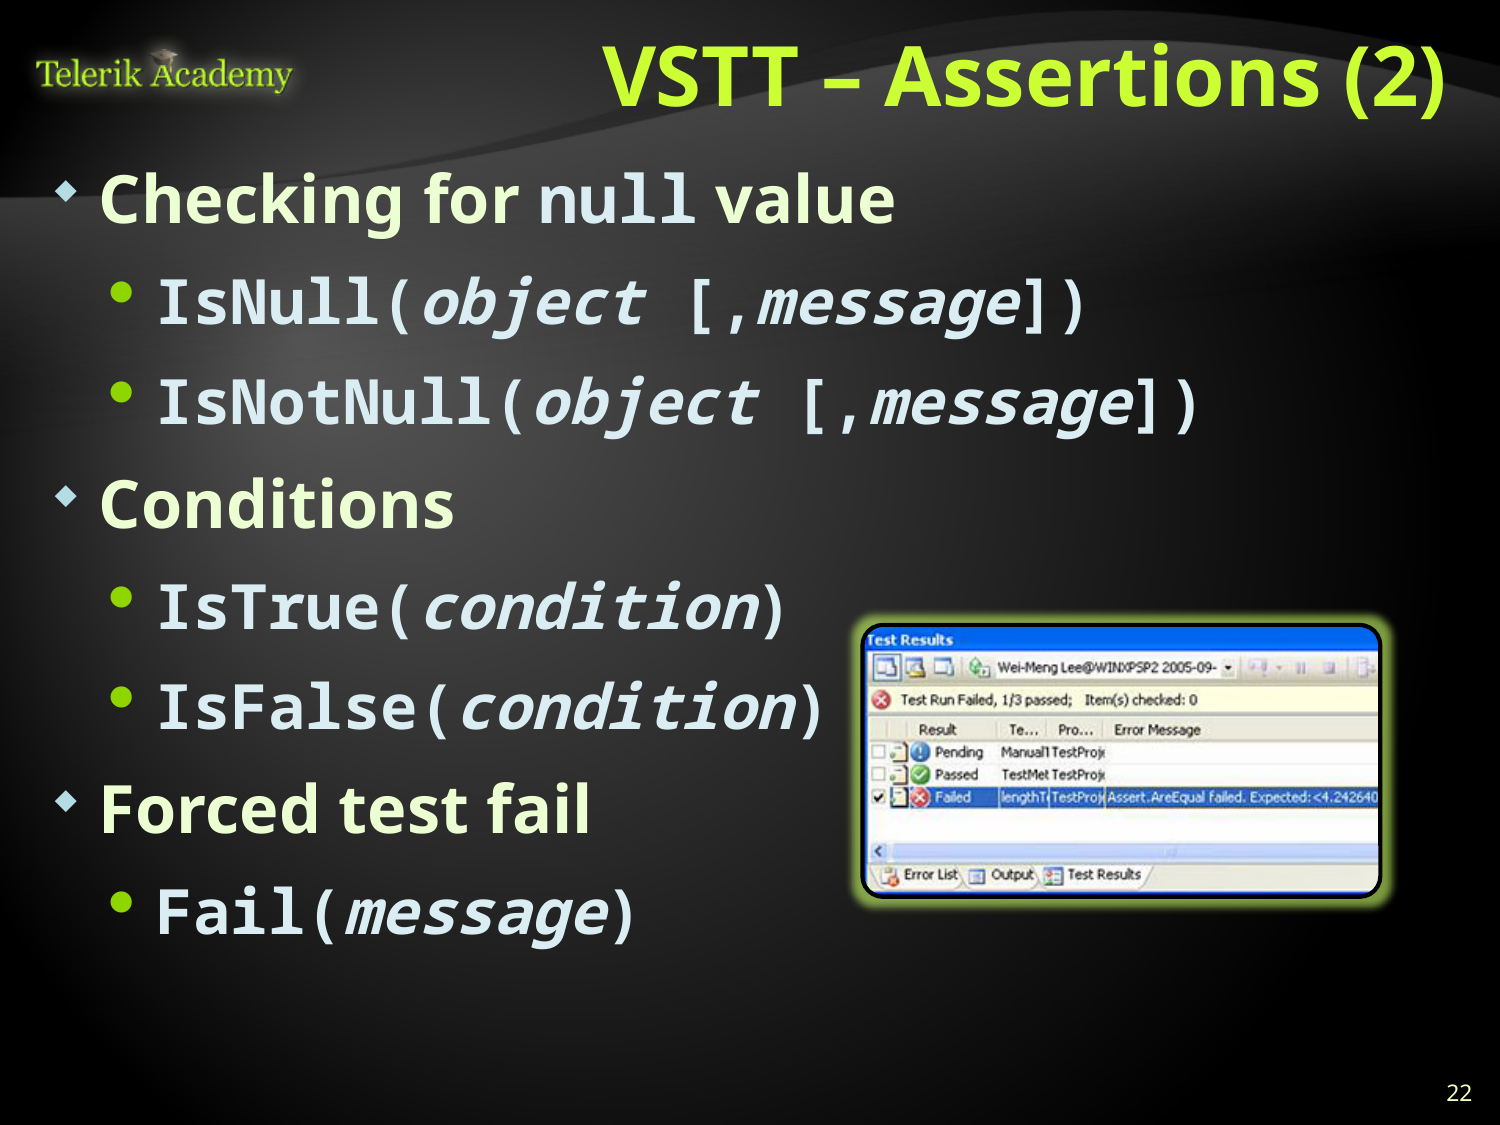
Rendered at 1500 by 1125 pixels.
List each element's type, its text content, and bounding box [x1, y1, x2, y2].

list Checking for null value IsNull(object [,message]) IsNotNull(object [,message]) Conditions IsTrue(condition) IsFalse(condition) Forced test fail Fail(message) [37, 149, 1463, 1100]
slide_number 22 [1412, 1074, 1488, 1113]
title VSTT – Assertions (2) [300, 12, 1463, 149]
picture [0, 0, 1500, 1125]
